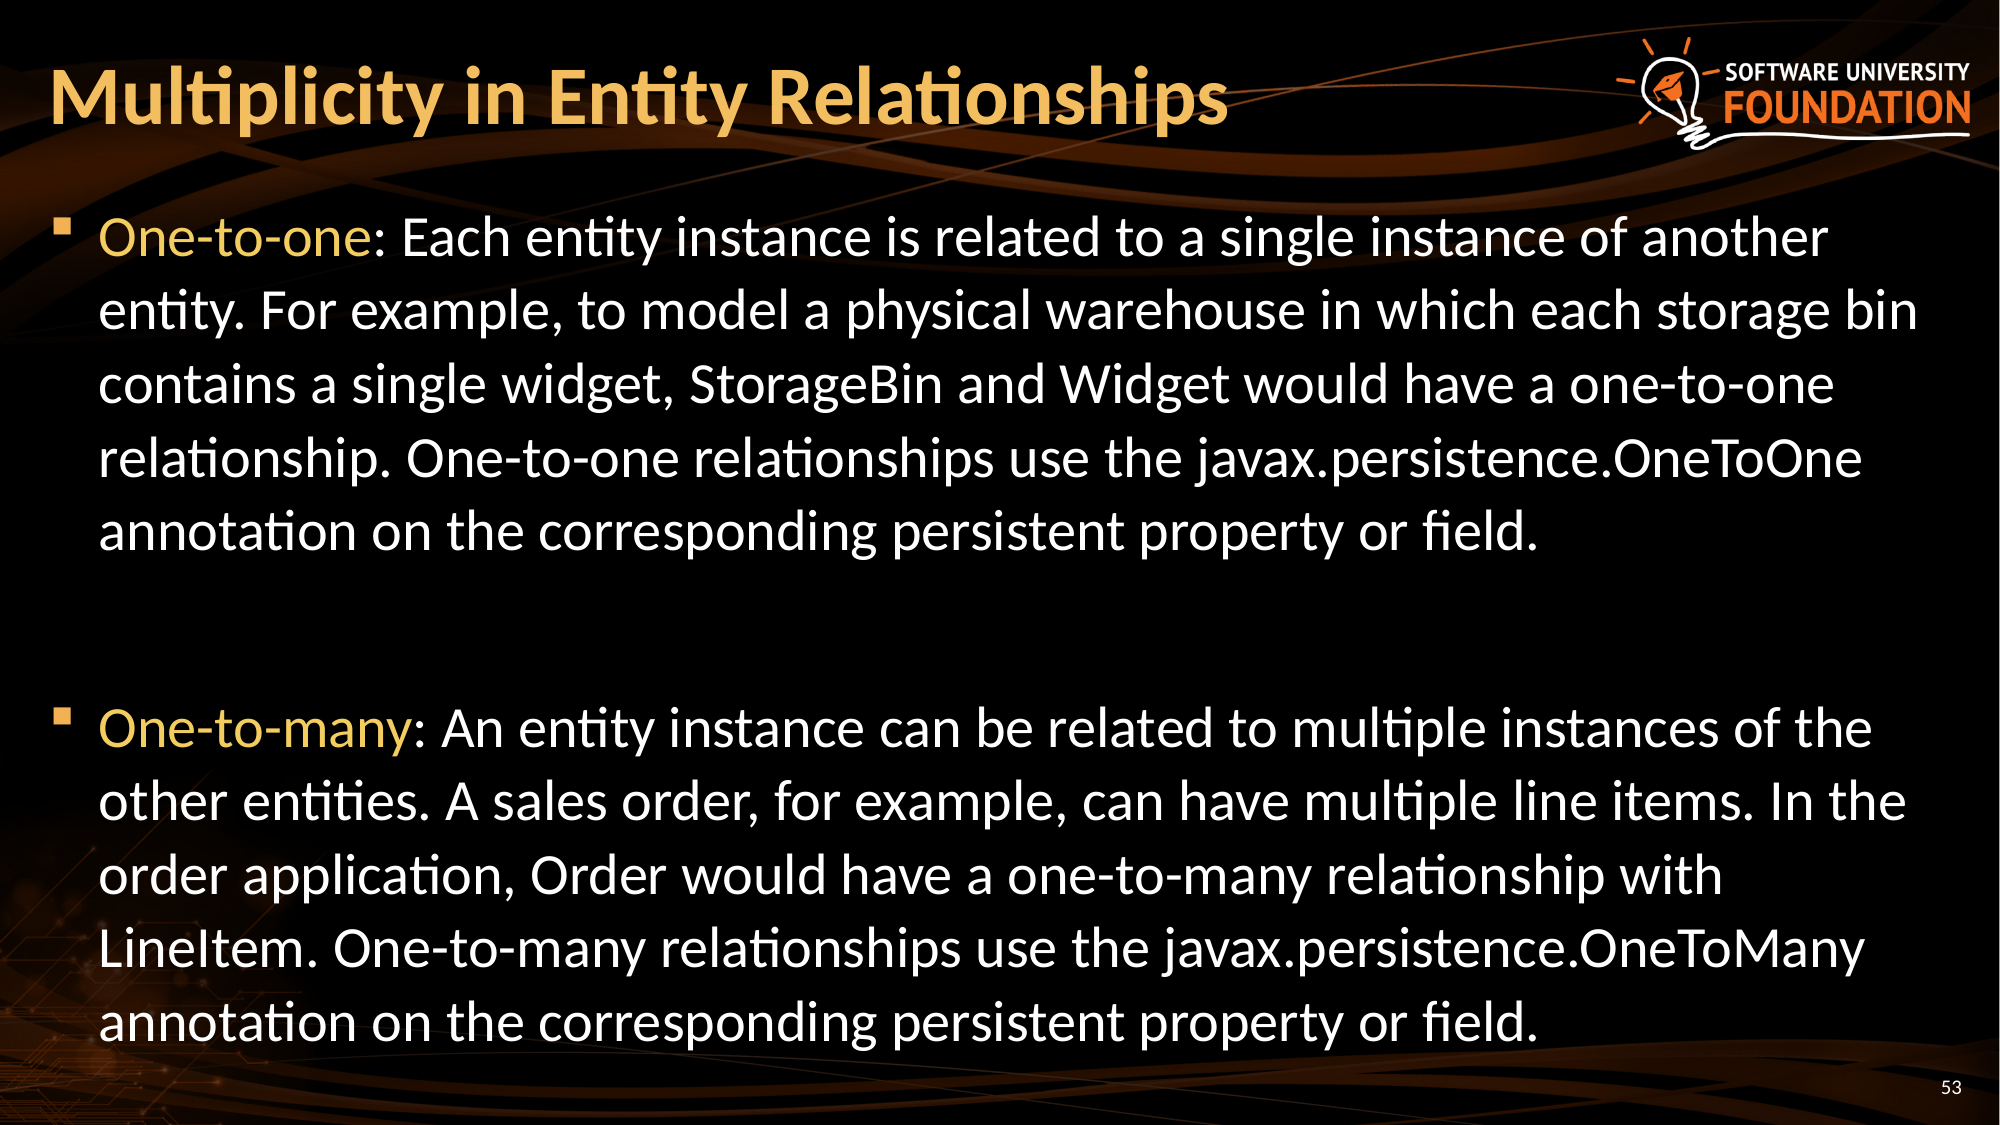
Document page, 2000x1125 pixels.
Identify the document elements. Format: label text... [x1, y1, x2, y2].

picture [0, 0, 2000, 1125]
title Multiplicity in Entity Relationships [30, 6, 1602, 189]
text_box [63, 350, 2000, 1125]
list One-to-one: Each entity instance is related to a single instance of another entity. For example, to model a physical warehouse in which each storage bin contains a single widget, StorageBin and Widget would have a one-to-one relationship. One-to-one relationships use the javax.persistence.OneToOne annotation on the corresponding persistent property or field. One-to-many: An entity instance can be related to multiple instances of the other entities. A sales order, for example, can have multiple line items. In the order application, Order would have a one-to-many relationship with LineItem. One-to-many relationships use the javax.persistence.OneToMany annotation on the corresponding persistent property or field. [31, 188, 1968, 1103]
